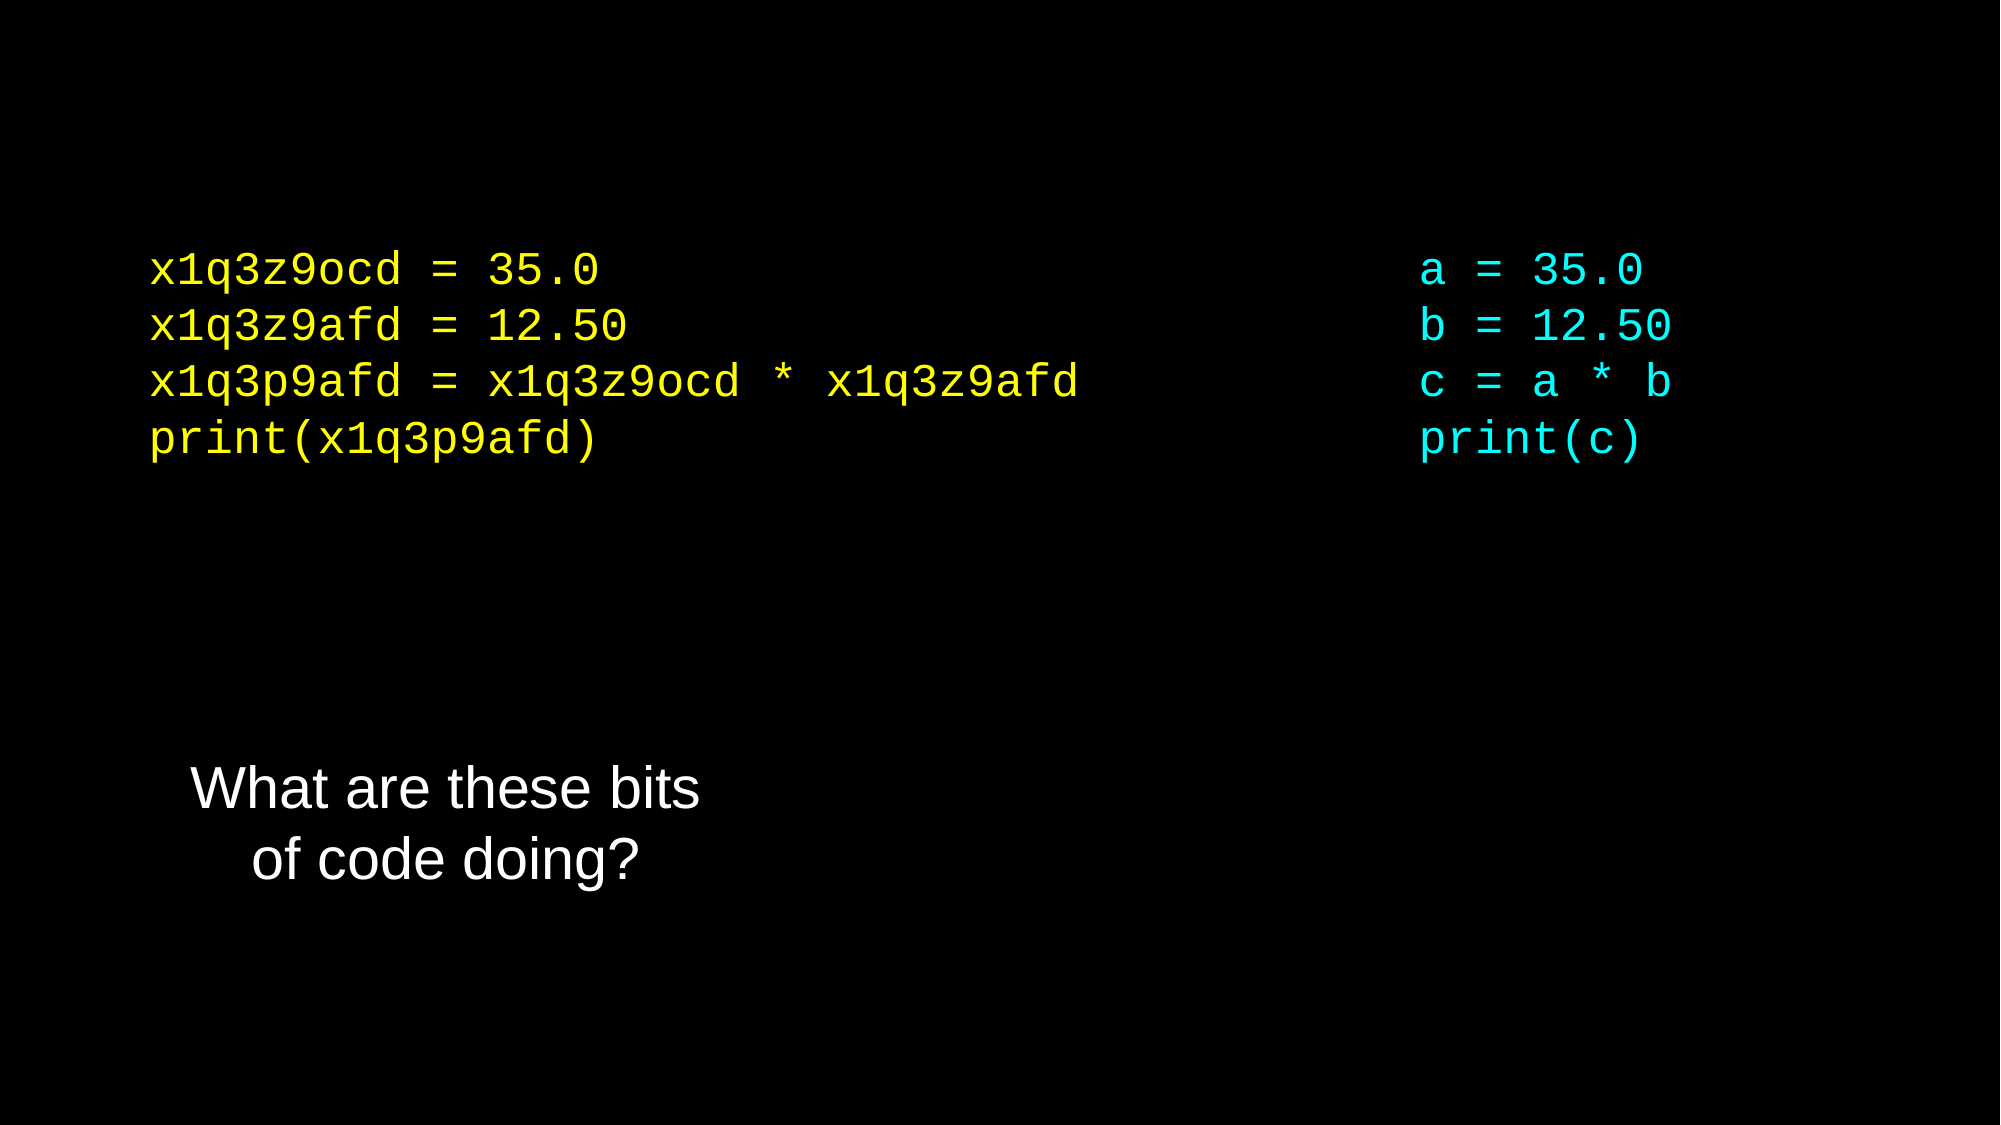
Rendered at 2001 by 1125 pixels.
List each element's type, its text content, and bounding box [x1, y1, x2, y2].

text_box x1q3z9ocd = 35.0 x1q3z9afd = 12.50 x1q3p9afd = x1q3z9ocd * x1q3z9afd print(x1q3p9afd) [148, 206, 1175, 494]
text_box a = 35.0 b = 12.50 c = a * b print(c) [1418, 206, 1679, 494]
text_box What are these bits of code doing? [188, 745, 704, 896]
